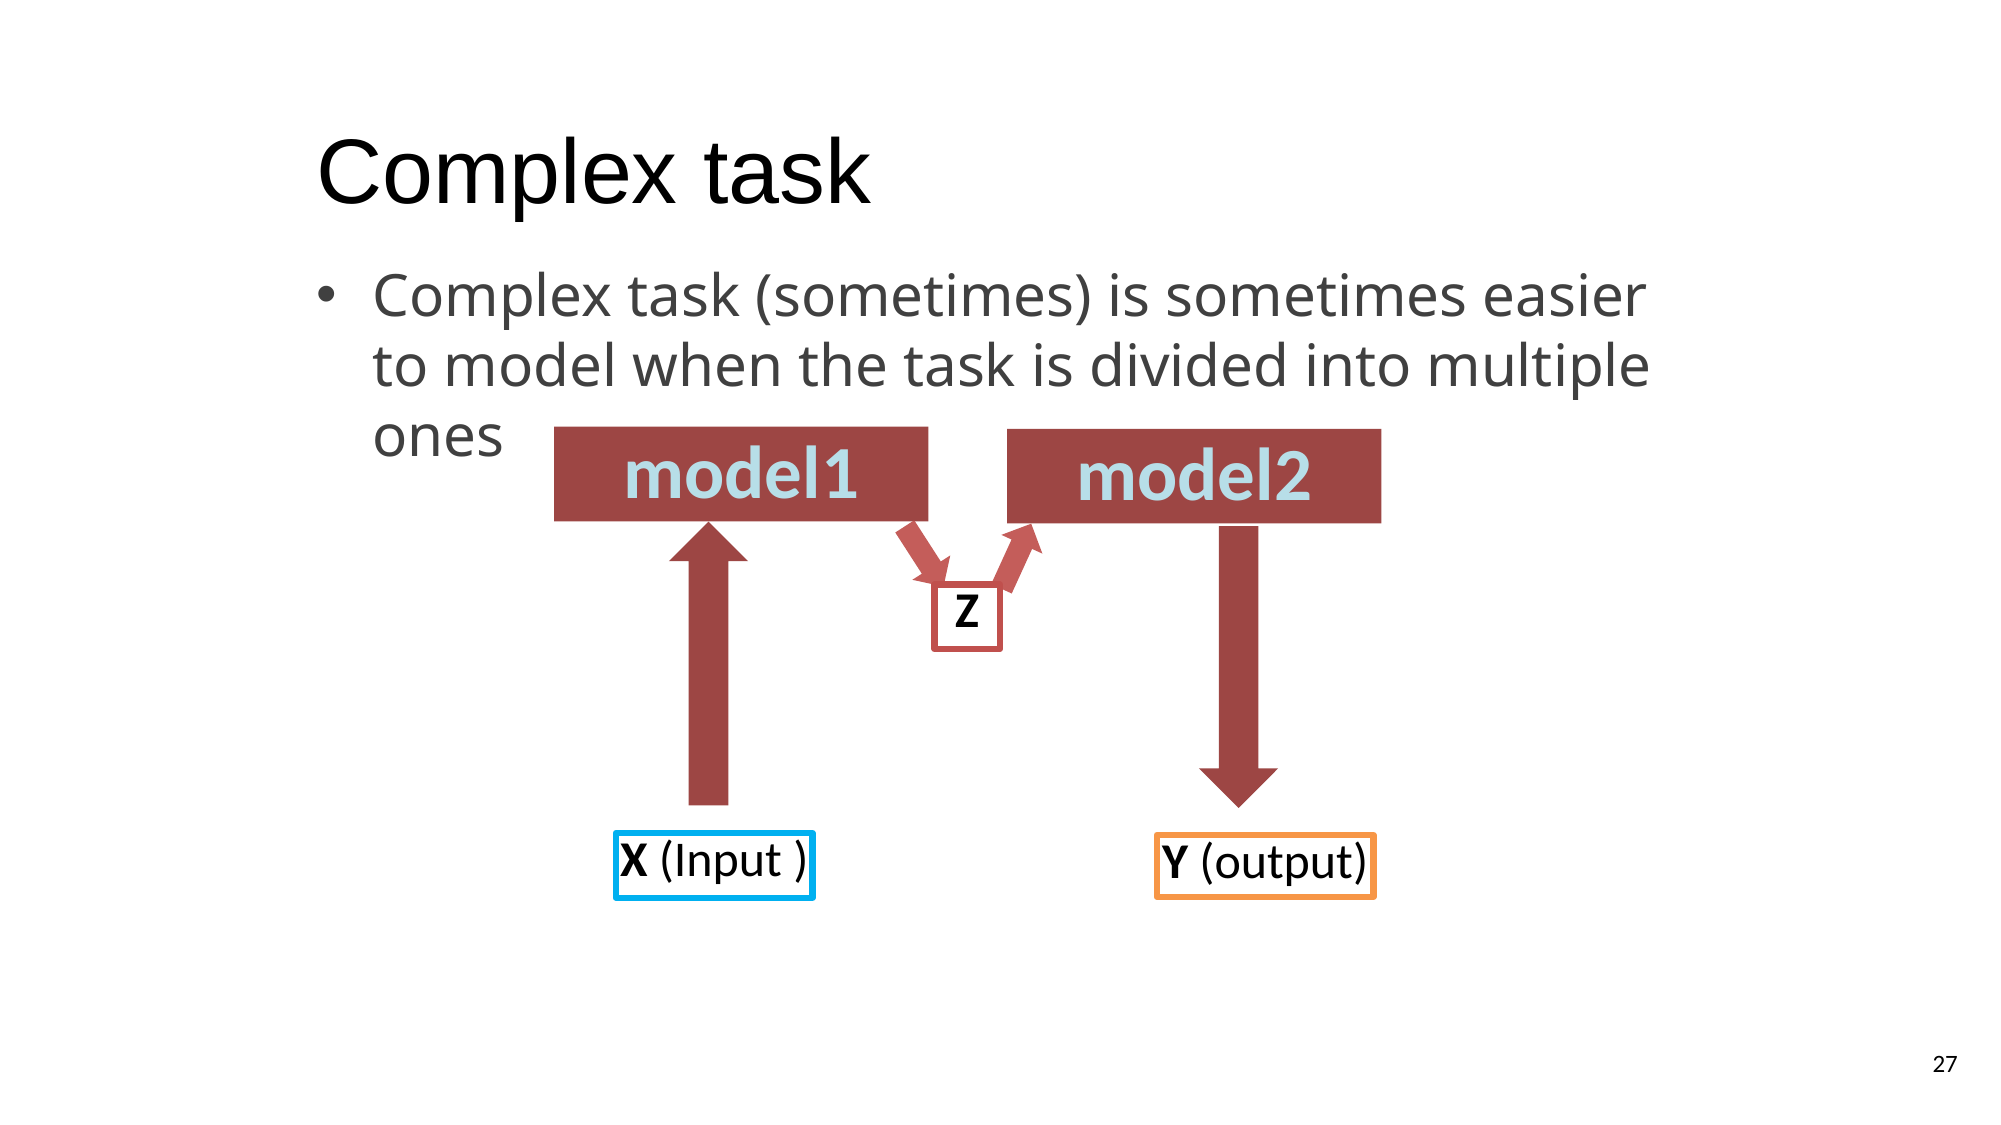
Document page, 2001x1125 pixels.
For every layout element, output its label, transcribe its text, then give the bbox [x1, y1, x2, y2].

text_box [1193, 526, 1284, 811]
list Complex task (sometimes) is sometimes easier to model when the task is divided into multiple ones [301, 243, 1699, 991]
text_box [663, 523, 754, 808]
text_box Z [934, 584, 1000, 649]
text_box Y (output) [1156, 834, 1374, 897]
text_box model1 [552, 425, 931, 523]
text_box [892, 517, 954, 590]
text_box model2 [1005, 427, 1383, 526]
text_box [988, 521, 1047, 597]
slide_number 26 [1853, 1019, 1974, 1106]
text_box X (Input ) [615, 833, 813, 898]
title Complex task [301, 97, 1750, 223]
